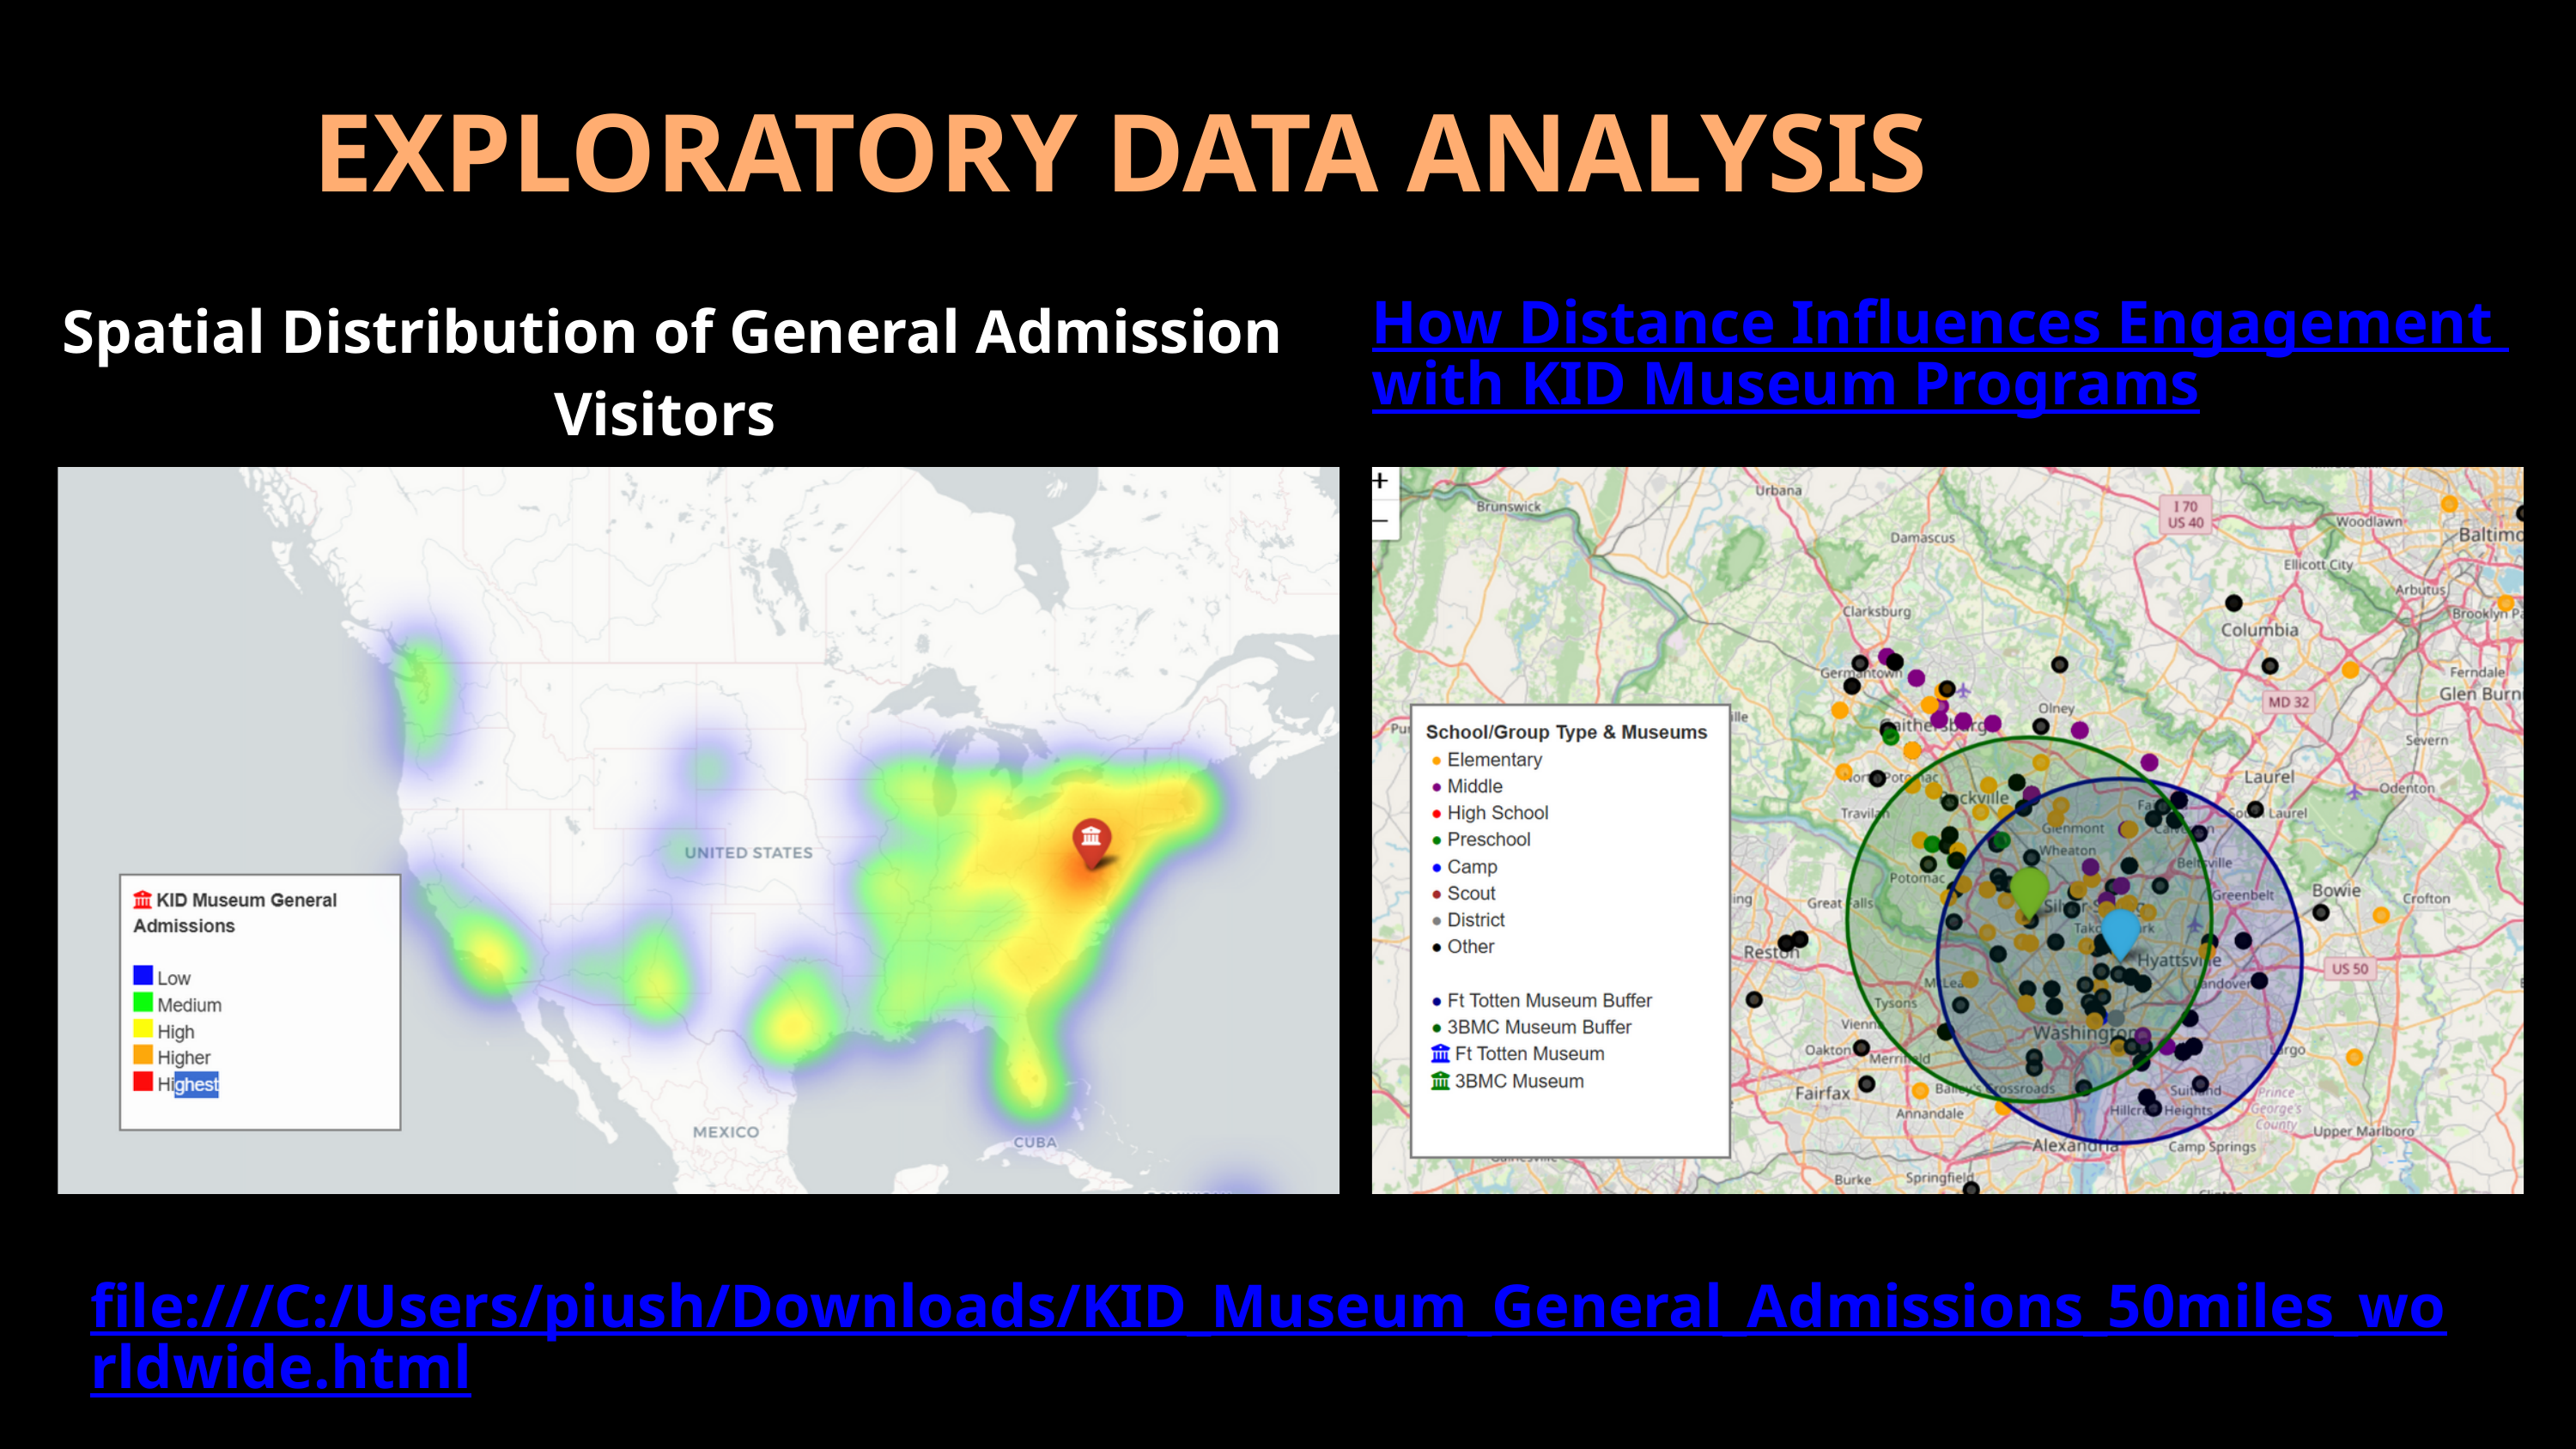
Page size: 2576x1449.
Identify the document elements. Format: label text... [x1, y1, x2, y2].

text_box [58, 467, 1340, 1194]
text_box file:///C:/Users/piush/Downloads/KID_Museum_General_Admissions_50miles_worldwide.html [90, 1265, 2464, 1349]
text_box How Distance Influences Engagement with KID Museum Programs [1371, 282, 2525, 366]
text_box [1371, 467, 2524, 1194]
text_box Spatial Distribution of General Admission Visitors [58, 282, 1288, 448]
text_box EXPLORATORY DATA ANALYSIS [313, 63, 2366, 214]
